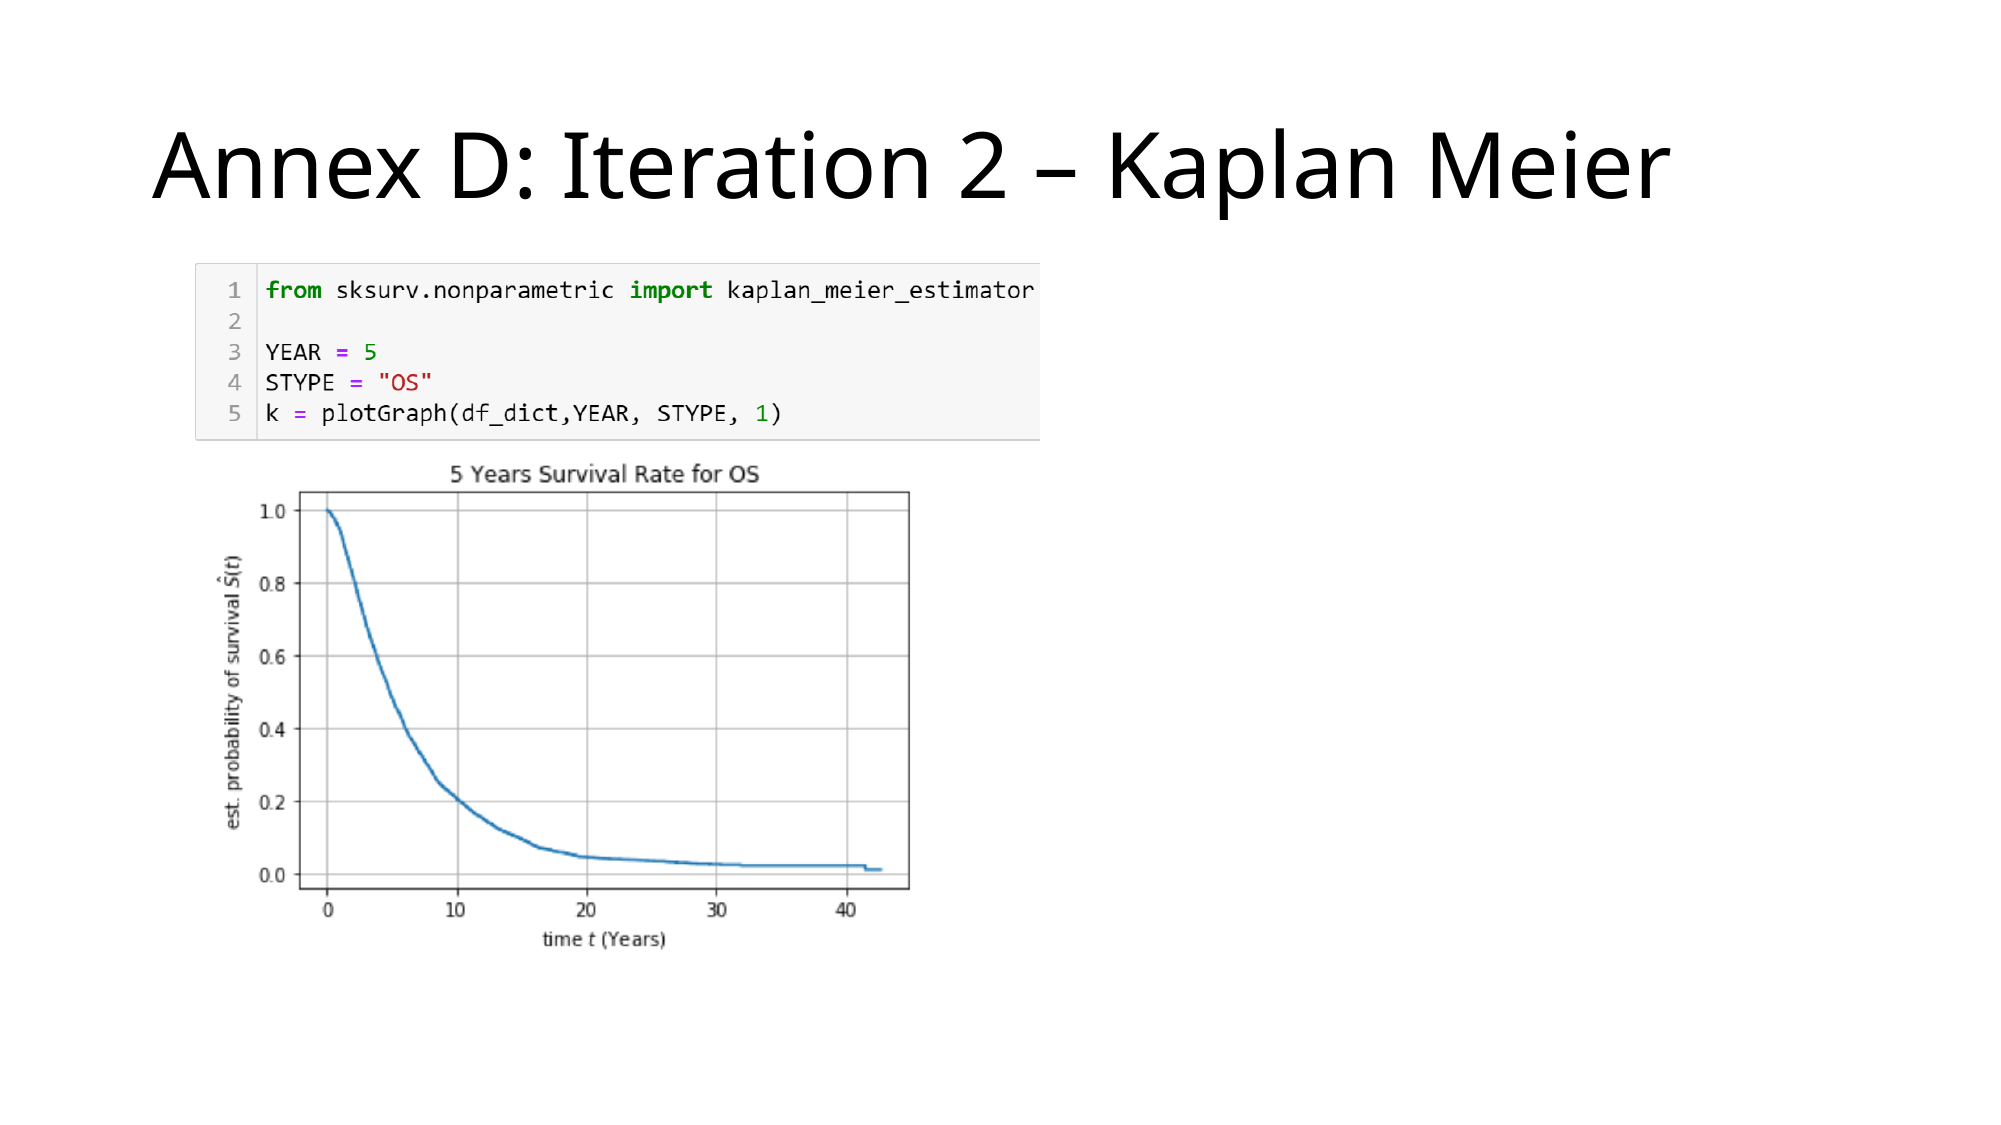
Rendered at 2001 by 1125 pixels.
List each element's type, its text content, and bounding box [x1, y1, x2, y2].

title Annex D: Iteration 2 – Kaplan Meier [137, 59, 1863, 278]
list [191, 247, 1040, 962]
